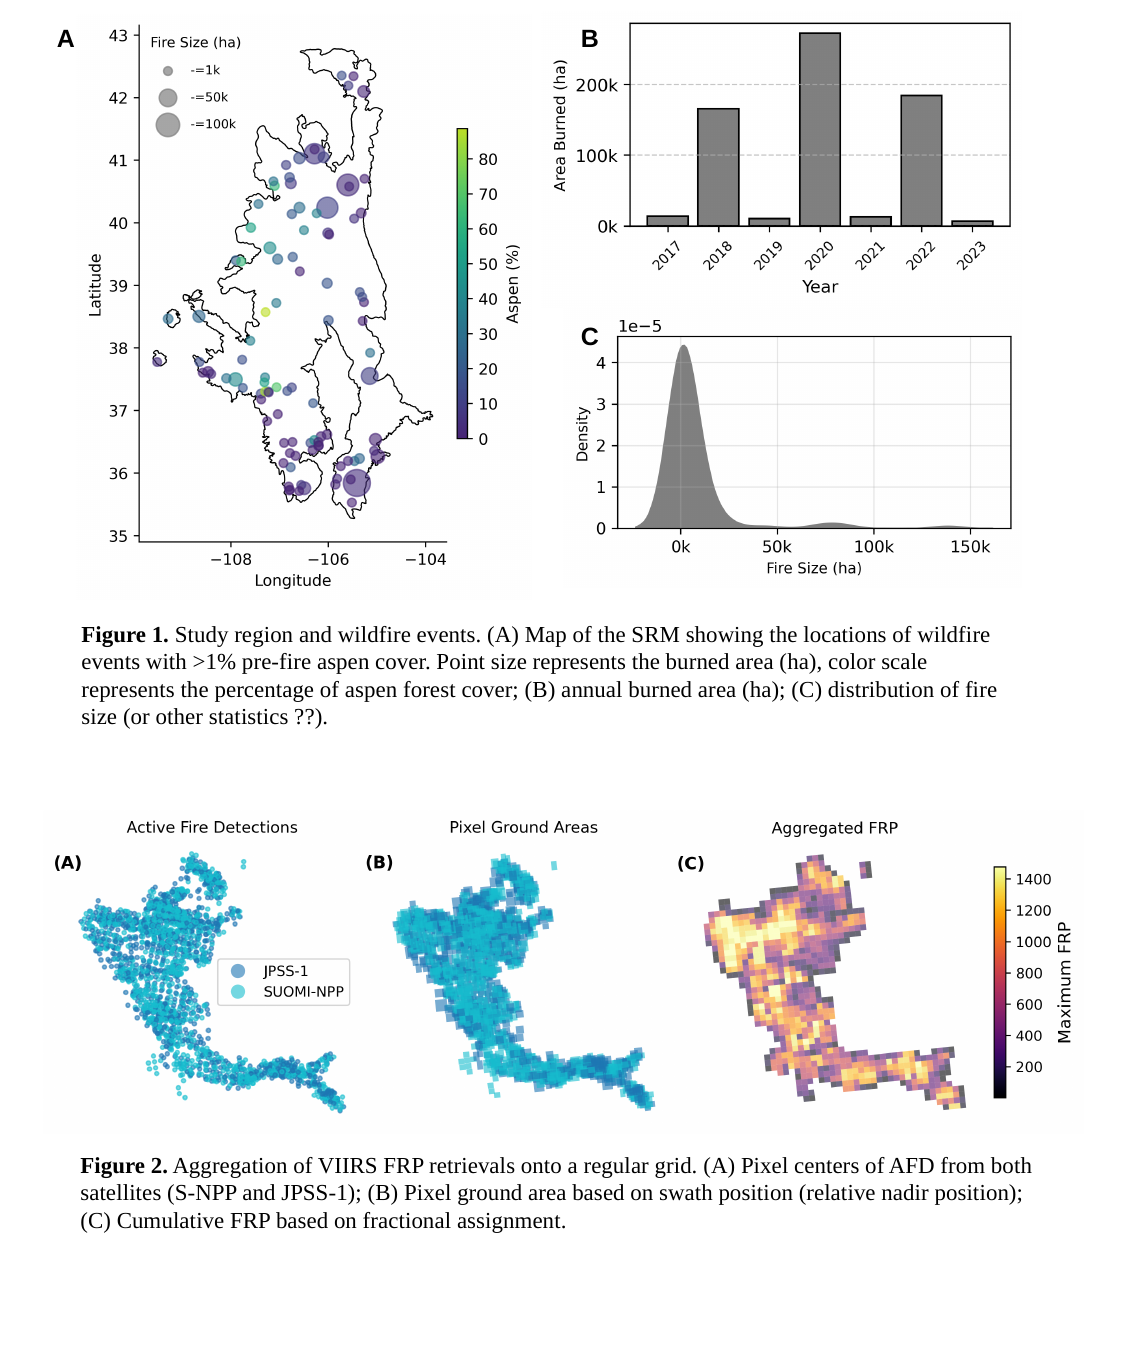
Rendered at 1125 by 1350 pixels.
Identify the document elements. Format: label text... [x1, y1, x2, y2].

text_box Figure 2. Aggregation of VIIRS FRP retrievals onto a regular grid. (A) Pixel centers of AFD from both satellites (S-NPP and JPSS-1); (B) Pixel ground area based on swath position (relative nadir position); (C) Cumulative FRP based on fractional assignment. [65, 1143, 1060, 1241]
text_box Figure 1. Study region and wildfire events. (A) Map of the SRM showing the locations of wildfire events with >1% pre-fire aspen cover. Point size represents the burned area (ha), color scale represents the percentage of aspen forest cover; (B) annual burned area (ha); (C) distribution of fire size (or other statistics ??). [66, 611, 1021, 737]
picture [76, 14, 532, 601]
picture [43, 809, 1084, 1134]
text_box A [42, 14, 76, 60]
picture [541, 10, 1022, 589]
